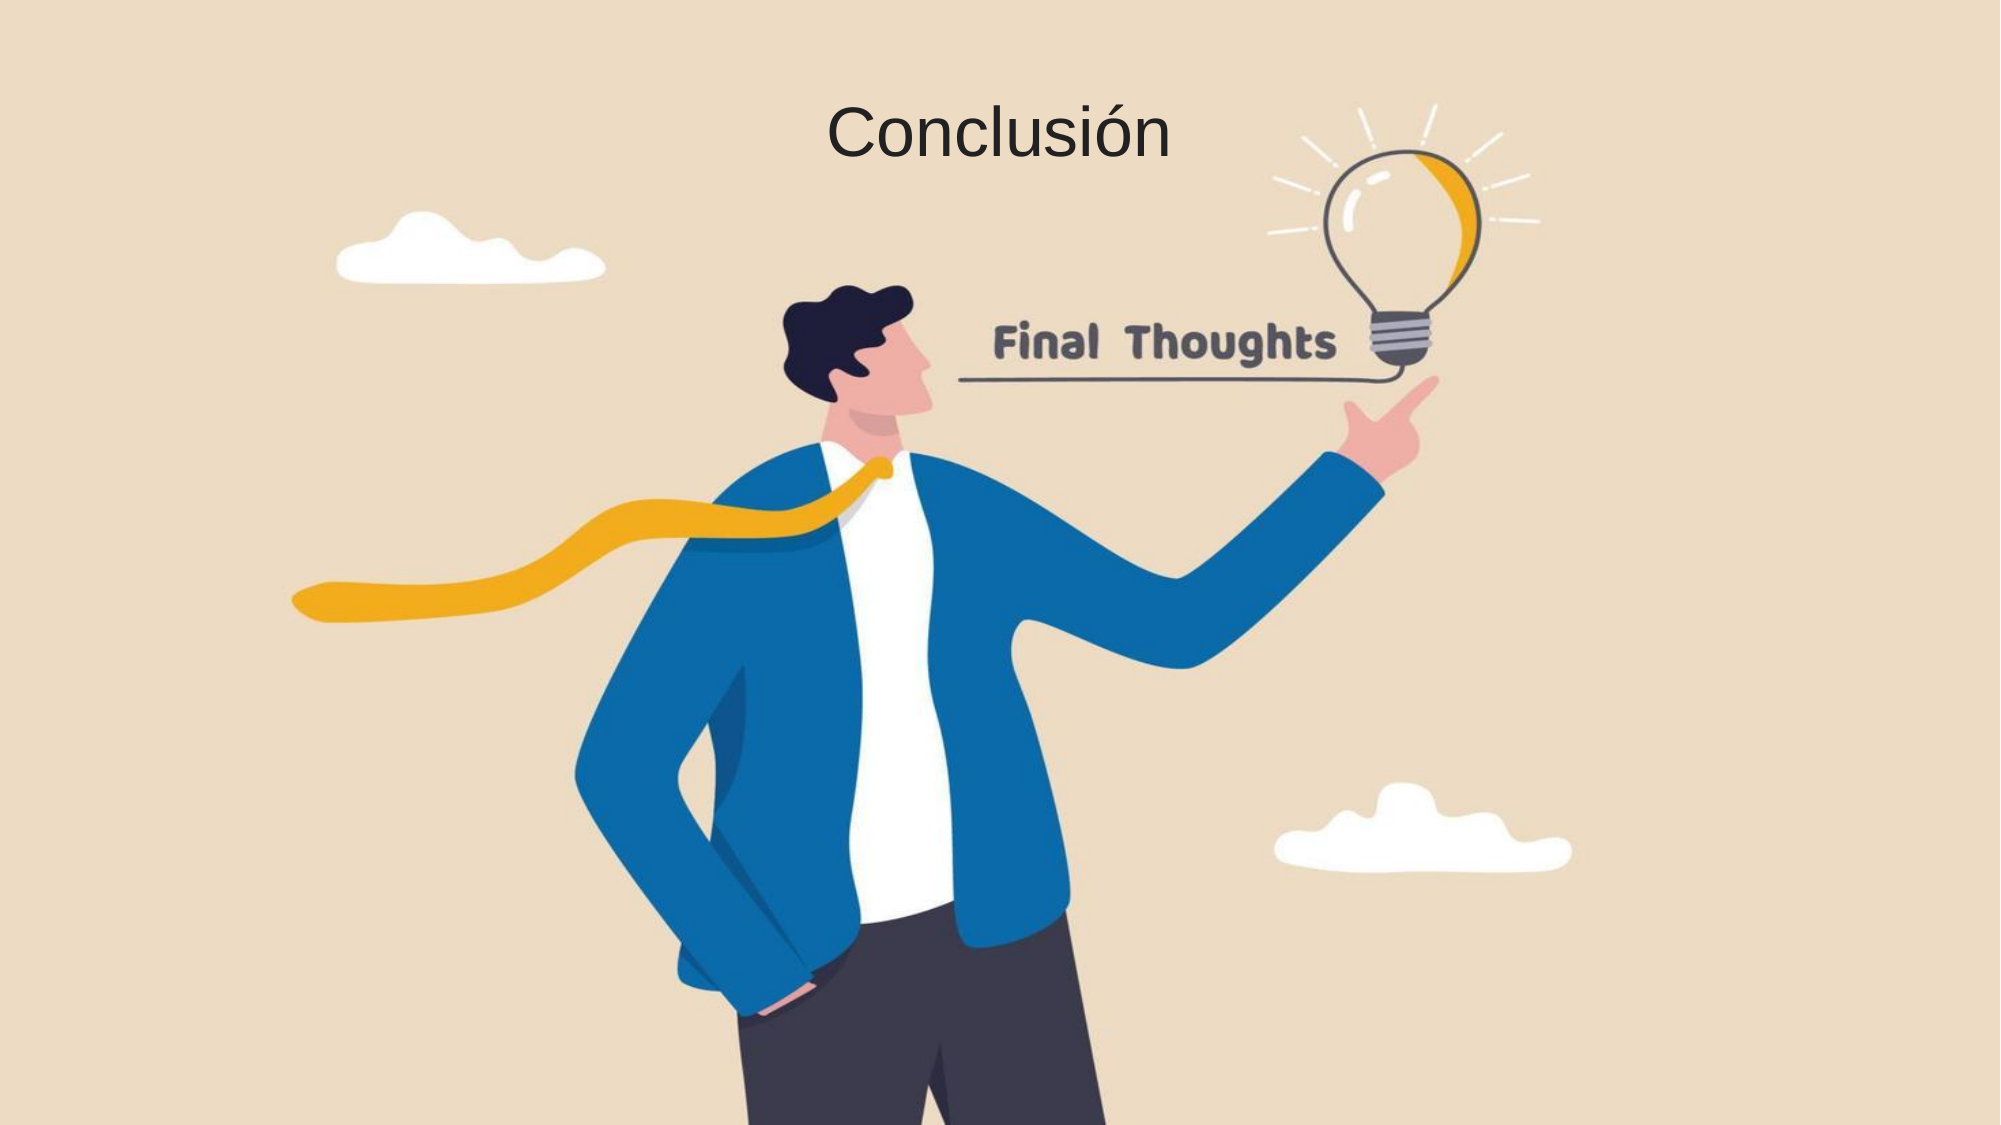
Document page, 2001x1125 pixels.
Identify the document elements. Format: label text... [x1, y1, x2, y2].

title Conclusión [806, 66, 1194, 192]
picture [0, 0, 2001, 1125]
